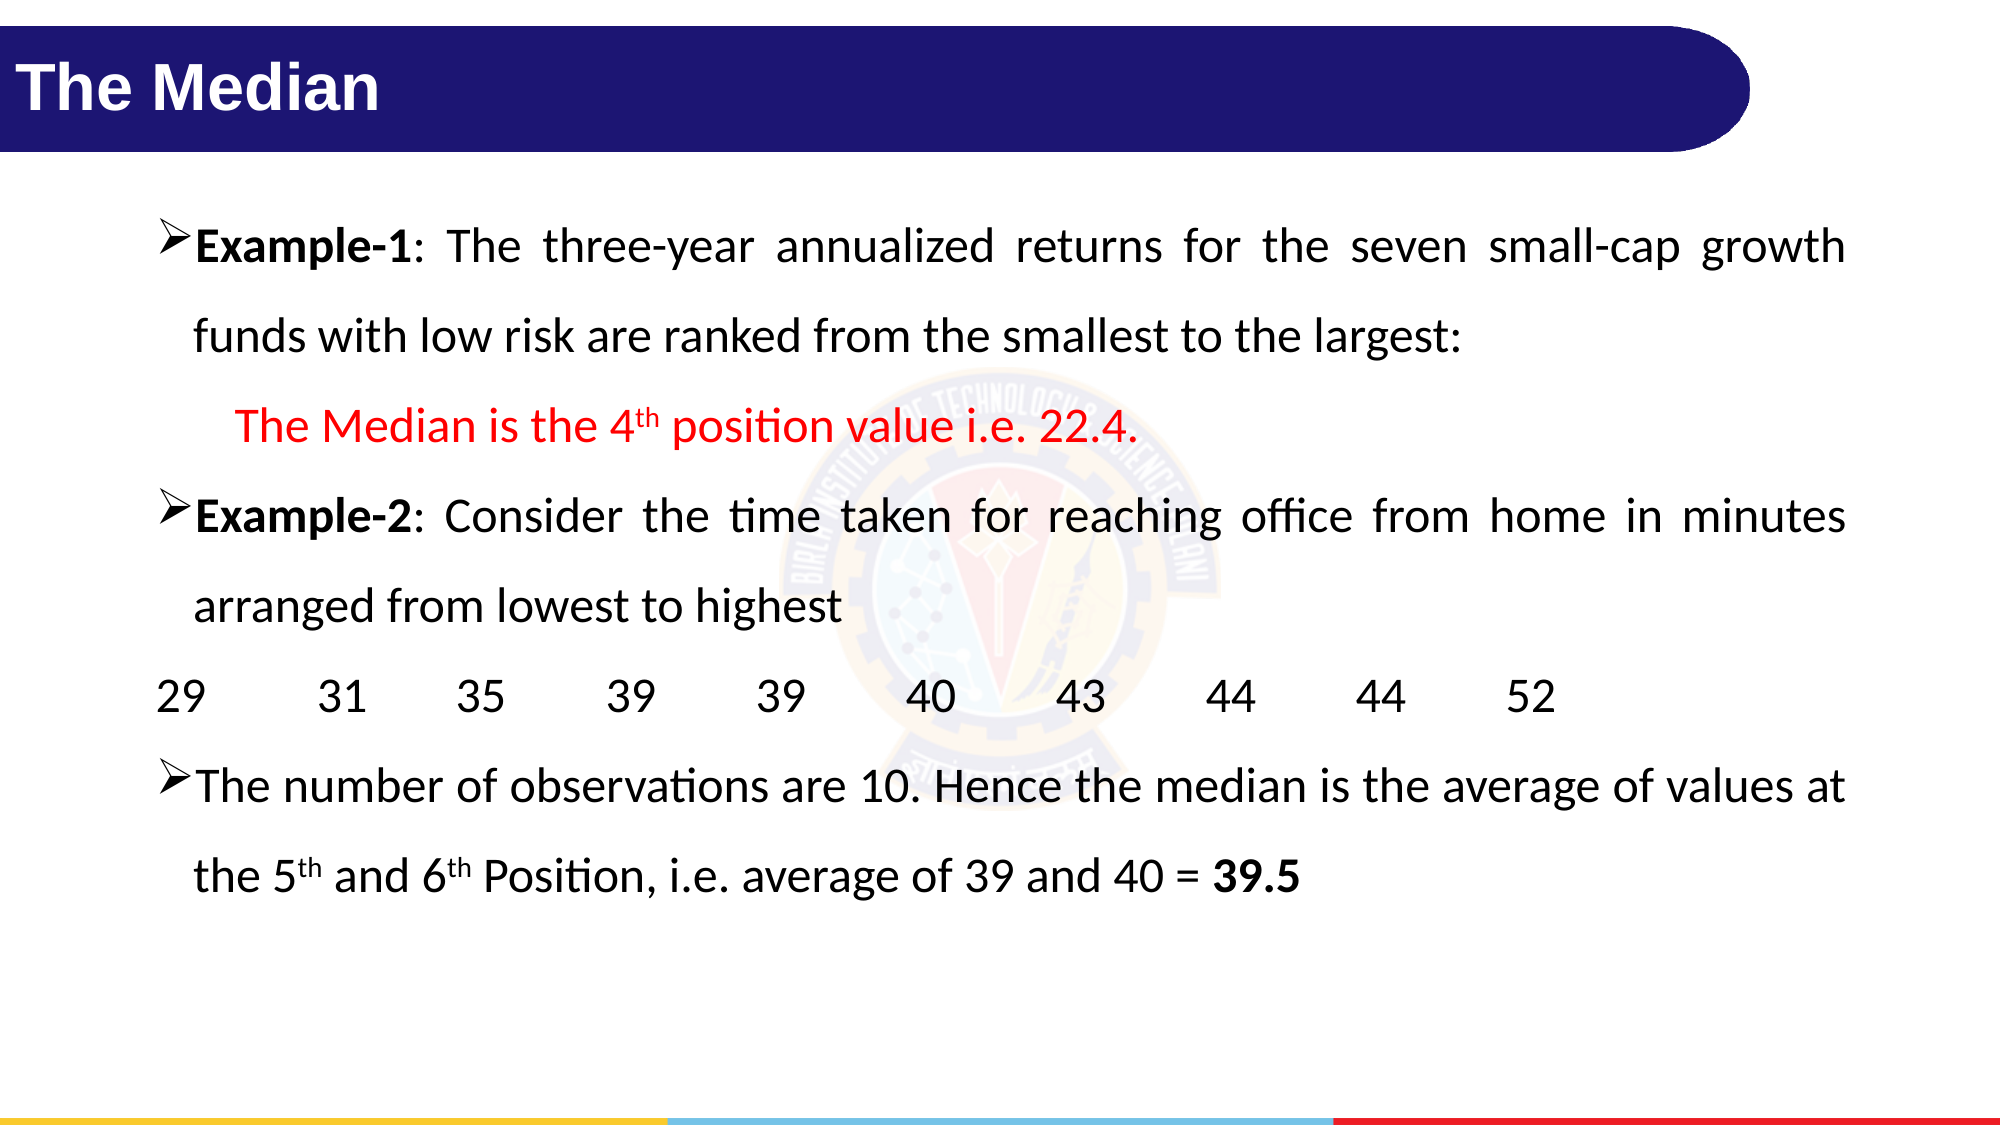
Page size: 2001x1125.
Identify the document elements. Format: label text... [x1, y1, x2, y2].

title The Median [0, 26, 475, 152]
picture [475, 26, 1750, 152]
list Example-1: The three-year annualized returns for the seven small-cap growth funds with low risk are ranked from the smallest to the largest: The Median is the 4th position value i.e. 22.4. Example-2: Consider the time taken for reaching office from home in minutes arranged from lowest to highest 29 31 35 39 39 40 43 44 44 52 The number of observations are 10. Hence the median is the average of values at the 5th and 6th Position, i.e. average of 39 and 40 = 39.5 [140, 174, 1863, 988]
picture [0, 1118, 2000, 1125]
